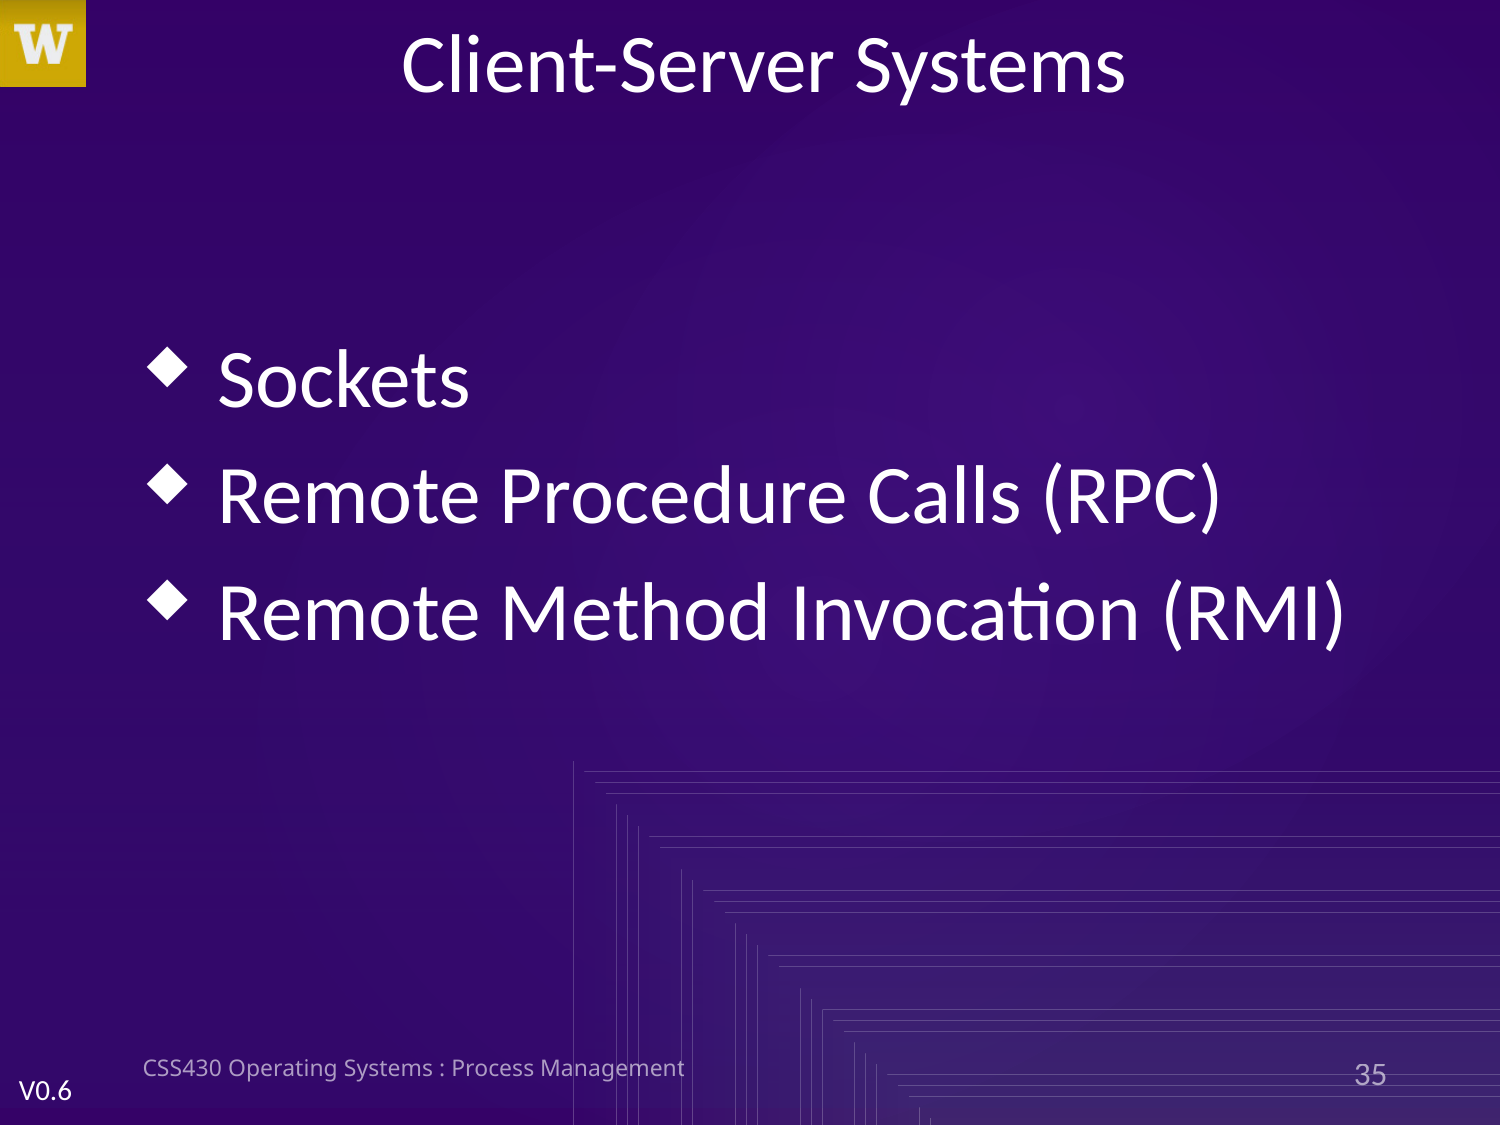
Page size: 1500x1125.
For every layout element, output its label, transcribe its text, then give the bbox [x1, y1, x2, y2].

slide_number 35 [1235, 1039, 1403, 1100]
list Sockets Remote Procedure Calls (RPC) Remote Method Invocation (RMI) [127, 204, 1403, 777]
title Client-Server Systems [127, 0, 1403, 119]
picture [0, 0, 86, 87]
footer CSS430 Operating Systems : Process Management [127, 1039, 885, 1100]
